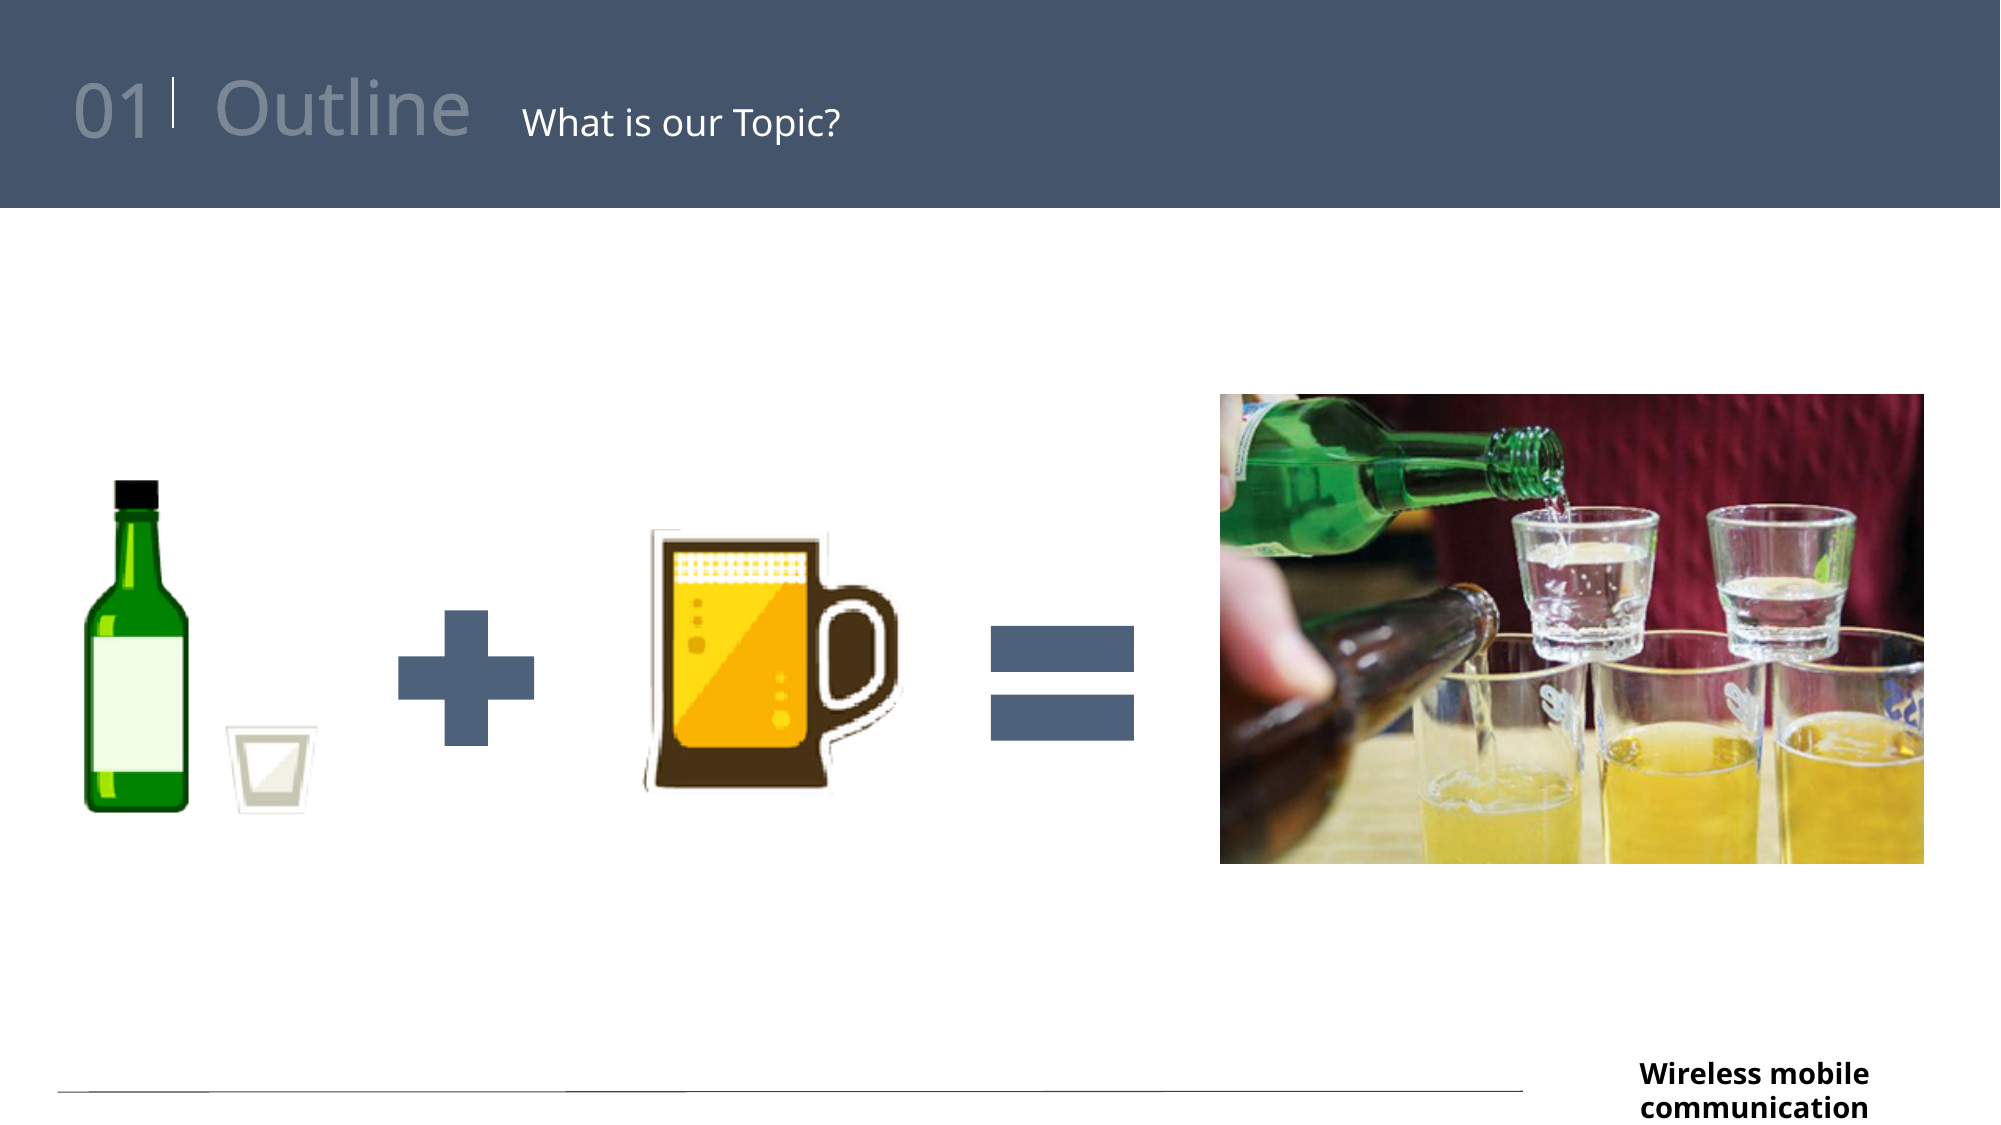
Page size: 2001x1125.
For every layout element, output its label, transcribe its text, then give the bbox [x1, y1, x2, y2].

picture [1220, 394, 1924, 864]
text_box Wireless mobile communication [1523, 1069, 1987, 1111]
list 01 [57, 65, 199, 144]
text_box What is our Topic? [507, 91, 857, 152]
text_box [990, 694, 1135, 742]
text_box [83, 479, 321, 816]
text_box [397, 609, 535, 747]
picture [641, 528, 910, 801]
text_box [990, 625, 1135, 673]
title Outline [198, 71, 519, 150]
